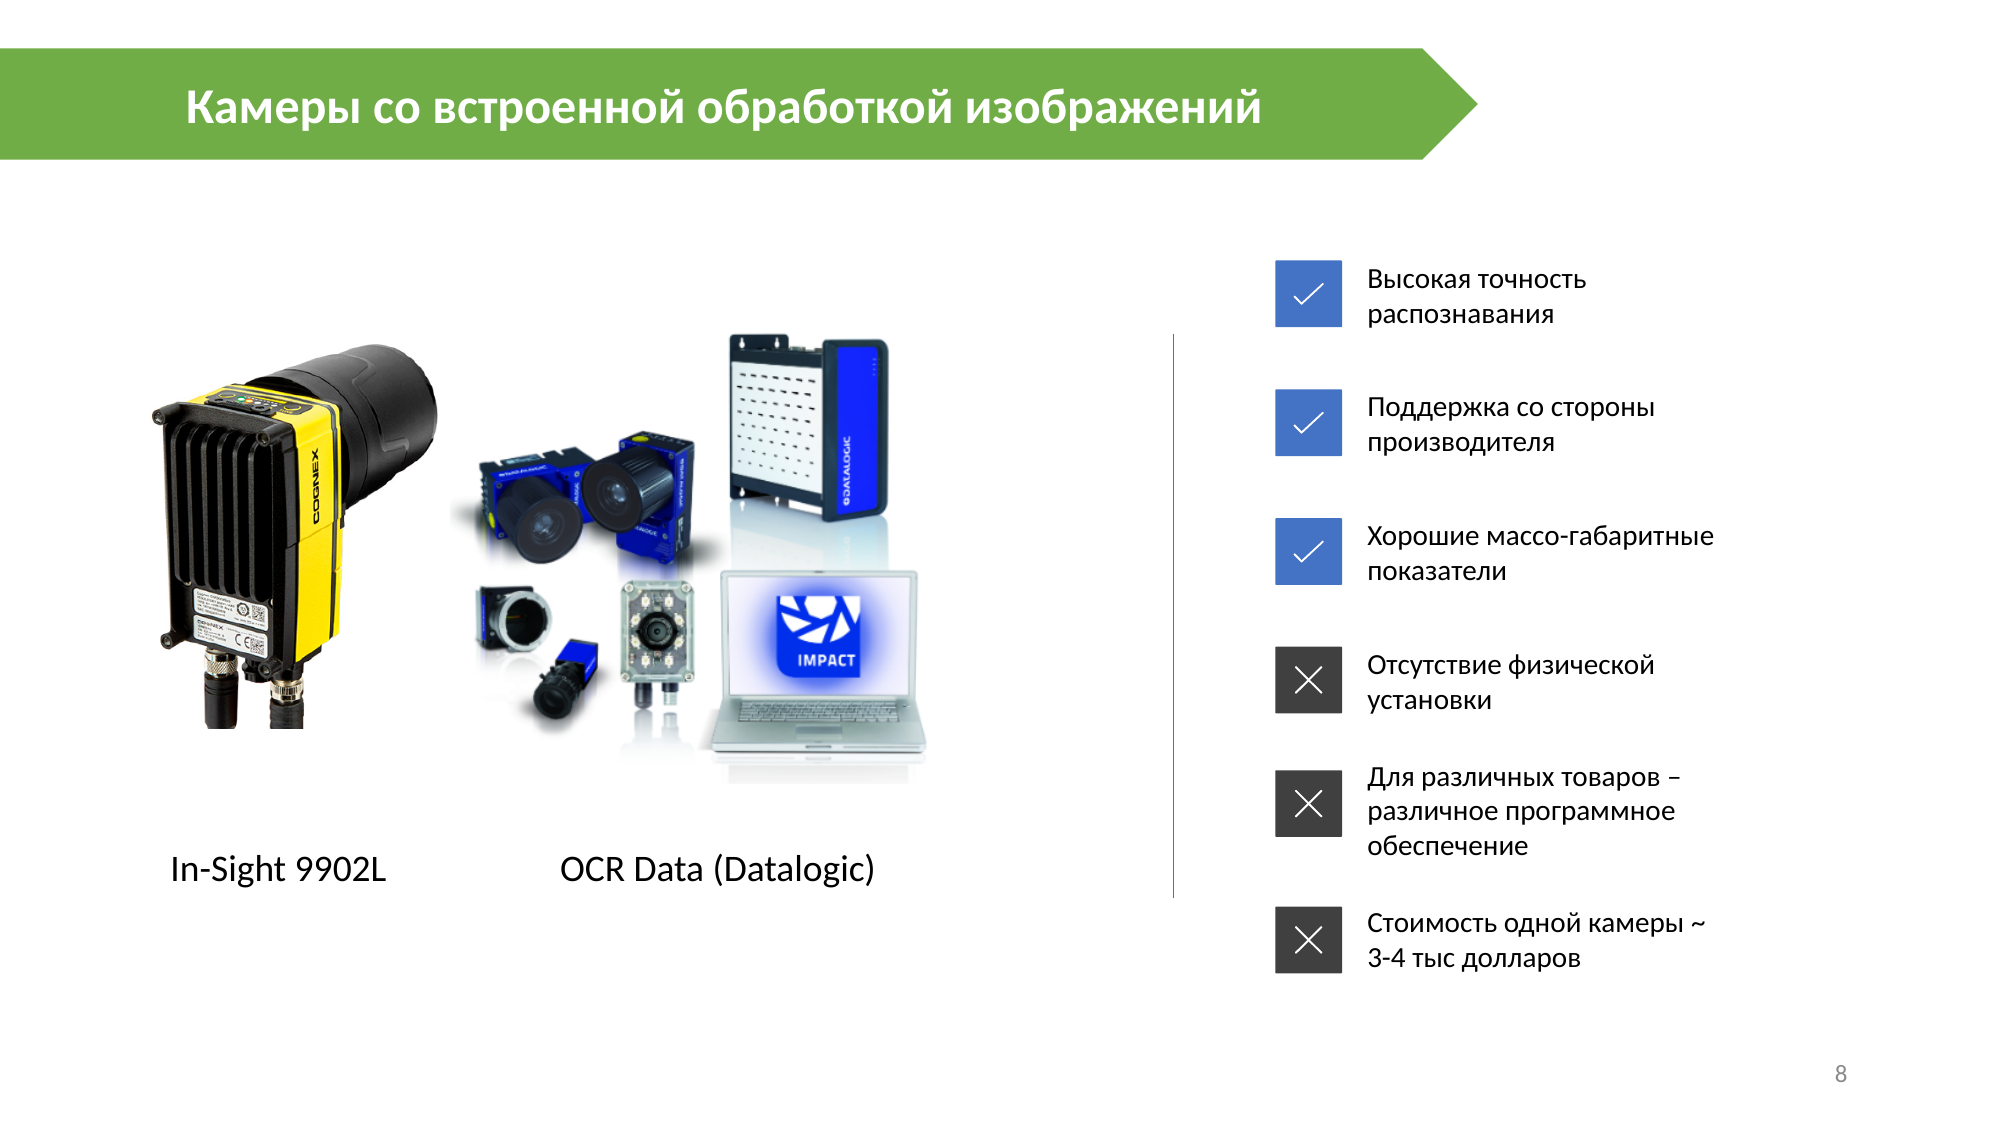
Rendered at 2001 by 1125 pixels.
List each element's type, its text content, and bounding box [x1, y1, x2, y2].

text_box Отсутствие физической установки [1367, 645, 1726, 716]
text_box Камеры со встроенной обработкой изображений [0, 48, 1478, 160]
picture [114, 338, 443, 738]
picture [450, 303, 933, 784]
text_box OCR Data (Datalogic) [545, 836, 891, 897]
text_box [1275, 906, 1343, 974]
text_box In-Sight 9902L [155, 836, 402, 897]
slide_number 8 [1412, 1042, 1863, 1103]
text_box Для различных товаров – различное программное обеспечение [1367, 756, 1726, 862]
text_box [1275, 770, 1343, 837]
text_box Стоимость одной камеры ~ 3-4 тыс долларов [1367, 903, 1726, 974]
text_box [1275, 387, 1726, 459]
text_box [1275, 258, 1726, 330]
text_box [1275, 646, 1343, 714]
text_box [1275, 516, 1726, 587]
